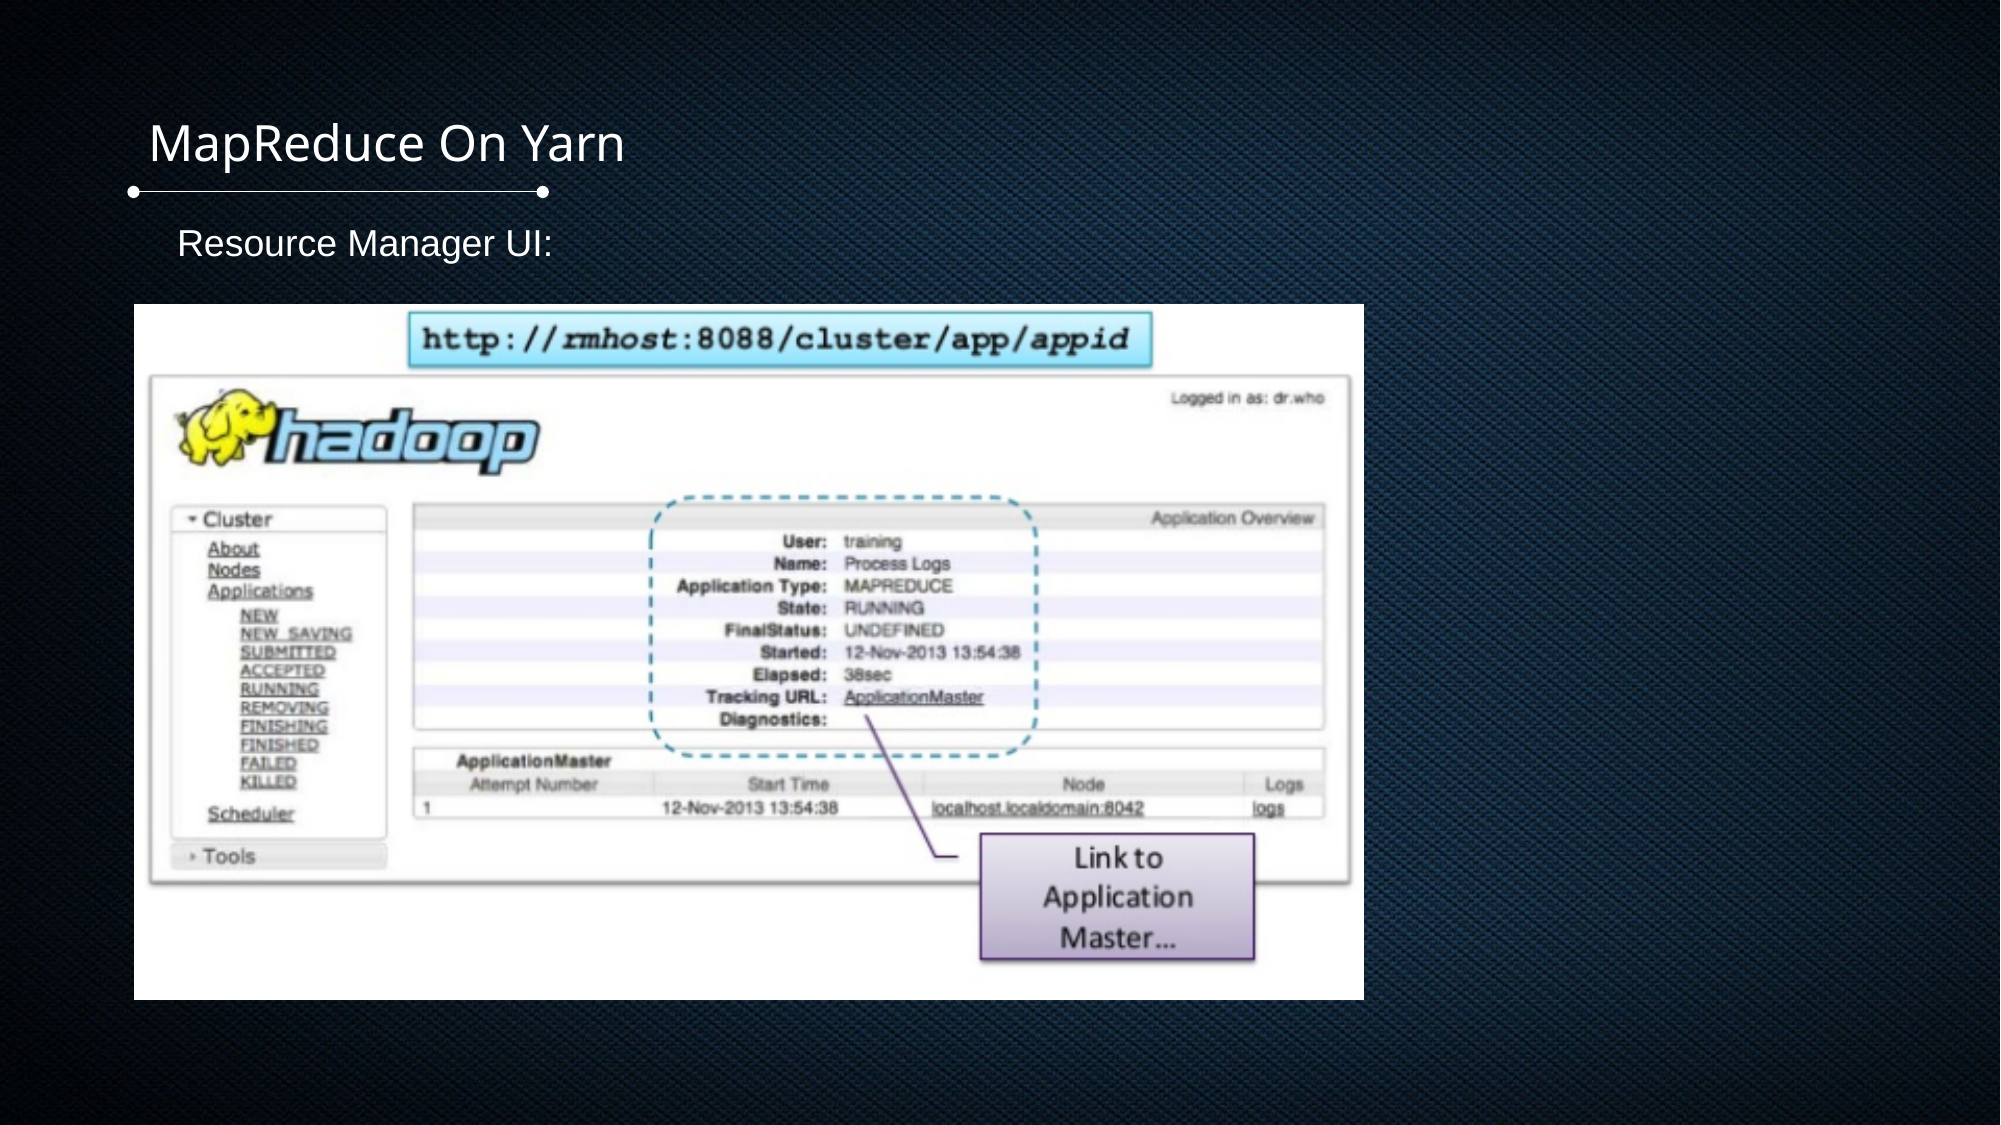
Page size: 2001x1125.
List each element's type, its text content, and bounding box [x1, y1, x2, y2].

picture [0, 0, 2000, 1125]
text_box Resource Manager UI: [162, 211, 569, 272]
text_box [133, 103, 849, 192]
